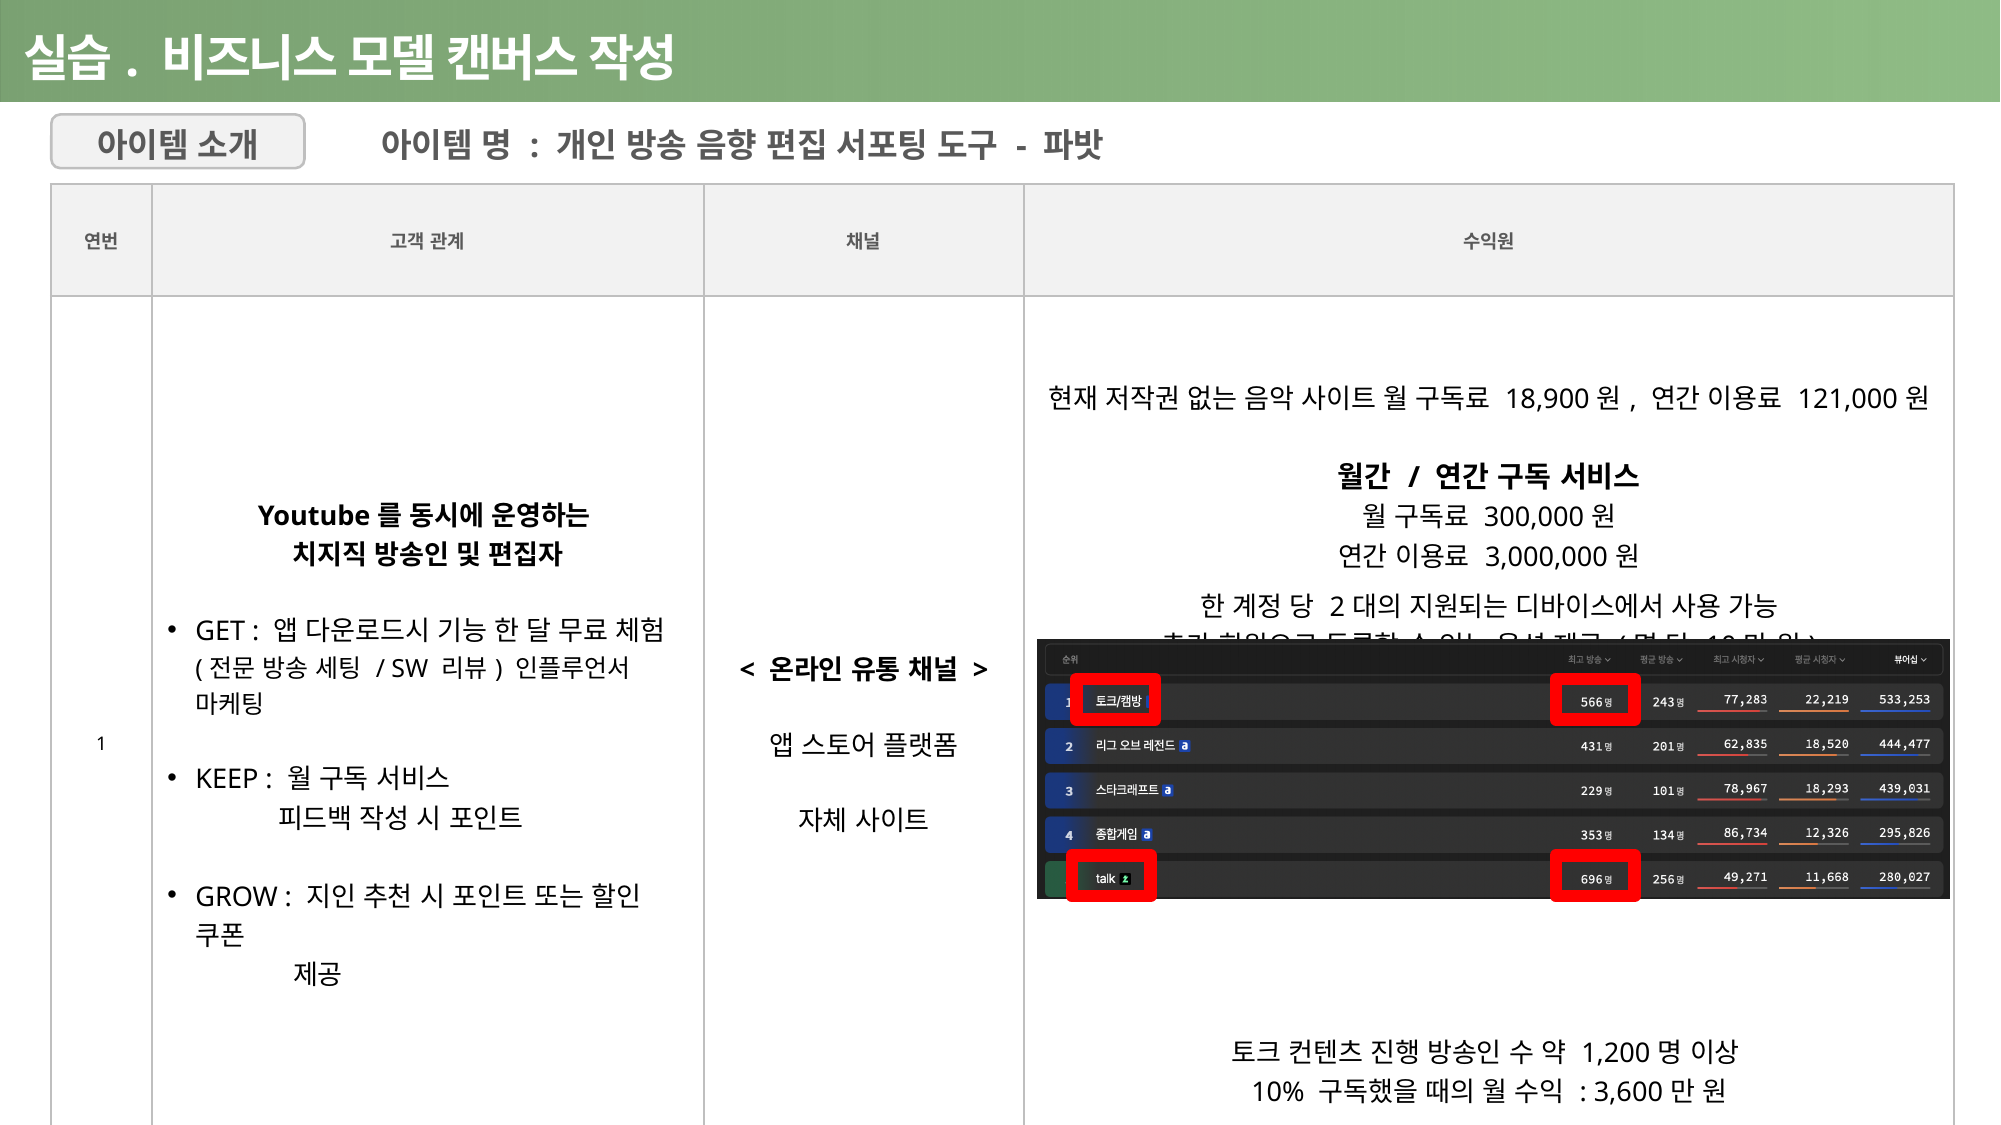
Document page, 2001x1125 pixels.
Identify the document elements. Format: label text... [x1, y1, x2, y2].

text_box 아이템 소개 [49, 113, 306, 170]
text_box 실습. 비즈니스 모델 캔버스 작성 [7, 6, 1178, 106]
table_cell Youtube를 동시에 운영하는 치지직 방송인 및 편집자 GET : 앱 다운로드시 기능 한 달 무료 체험 (전문 방송 세팅 / SW 리뷰) 인플루언서 마케팅 KEEP : 월 구독 서비스 피드백 작성 시 포인트 GROW : 지인 추천 시 포인트 또는 할인 쿠폰 제공 [153, 297, 703, 1125]
table_header 고객 관계 [153, 185, 703, 295]
table_cell < 온라인 유통 채널 > 앱 스토어 플랫폼 자체 사이트 [705, 297, 1023, 1125]
table_cell 1 [52, 297, 151, 1125]
text_box 아이템 명 : 개인 방송 음향 편집 서포팅 도구 - 파밧 [366, 116, 1177, 172]
table_header 연번 [52, 185, 151, 295]
table_header 채널 [705, 185, 1023, 295]
table_cell 현재 저작권 없는 음악 사이트 월 구독료 18,900원, 연간 이용료 121,000원 월간 / 연간 구독 서비스 월 구독료 300,000원 연간 이용료 3,000,000원 한 계정 당 2대의 지원되는 디바이스에서 사용 가능 추가 회원으로 등록할 수 있는 옵션 제공 (명 당 10만 원) 토크 컨텐츠 진행 방송인 수 약 1,200명 이상 10% 구독했을 때의 월 수익 : 3,600만 원 [1025, 297, 1953, 1125]
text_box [1037, 639, 1950, 899]
table_header 수익원 [1025, 185, 1953, 295]
